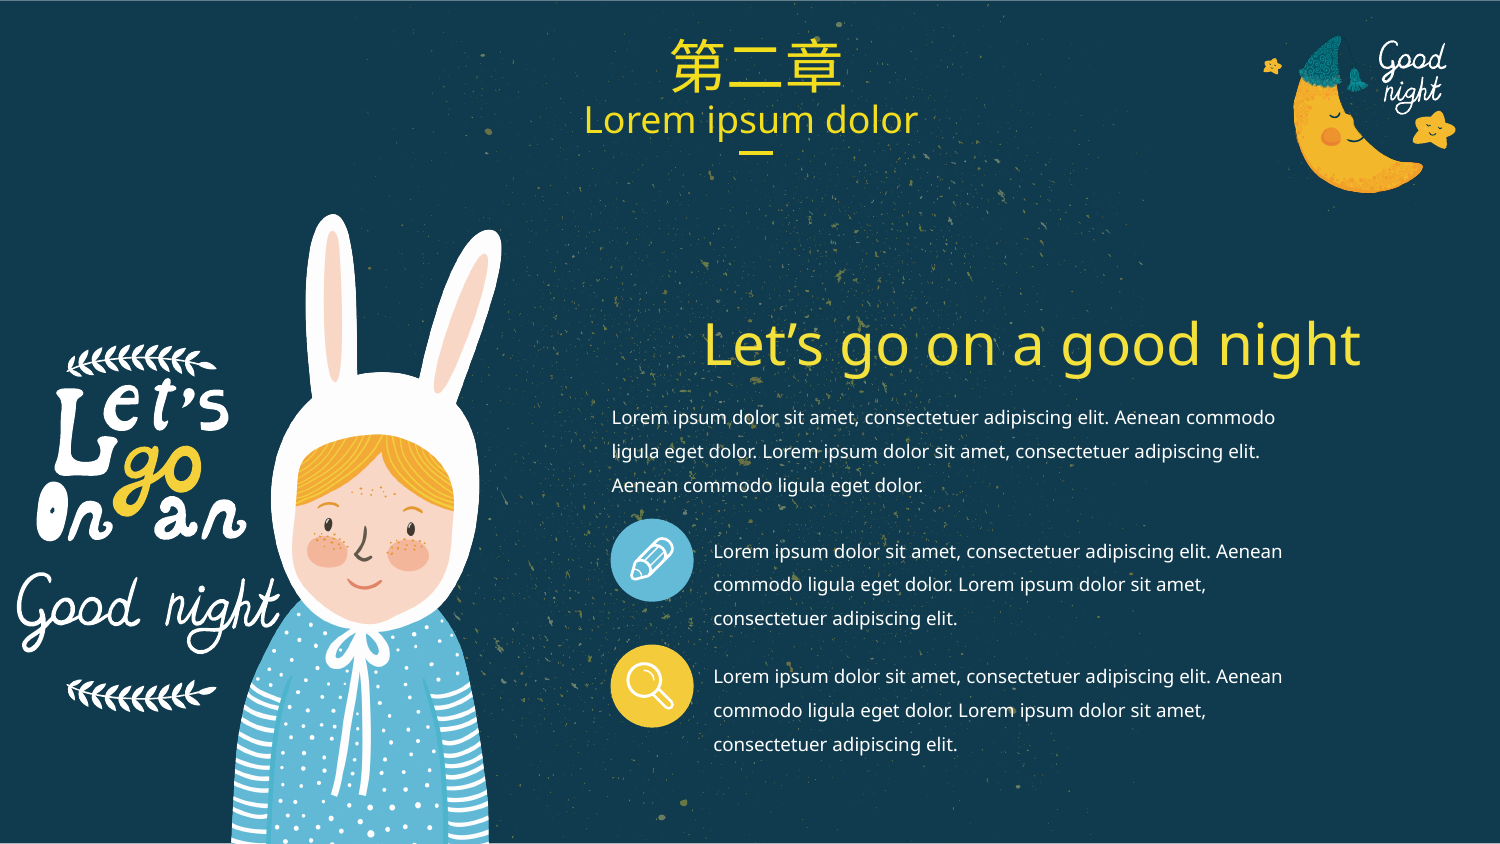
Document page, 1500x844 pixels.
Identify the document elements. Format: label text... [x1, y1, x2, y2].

text_box 第二章 [653, 22, 859, 88]
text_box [626, 662, 674, 710]
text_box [16, 344, 281, 713]
picture [62, 0, 1172, 844]
text_box Let’s go on a good night [697, 299, 1377, 385]
text_box Lorem ipsum dolor sit amet, consectetuer adipiscing elit. Aenean commodo ligula eget dolor. Lorem ipsum dolor sit amet, consectetuer adipiscing elit. Aenean commodo ligula eget dolor. [697, 387, 1291, 504]
text_box Lorem ipsum dolor [568, 88, 944, 149]
text_box Lorem ipsum dolor sit amet, consectetuer adipiscing elit. Aenean commodo ligula eget dolor. Lorem ipsum dolor sit amet, consectetuer adipiscing elit. [698, 646, 1303, 763]
picture [1247, 11, 1453, 217]
text_box Lorem ipsum dolor sit amet, consectetuer adipiscing elit. Aenean commodo ligula eget dolor. Lorem ipsum dolor sit amet, consectetuer adipiscing elit. [698, 520, 1303, 637]
